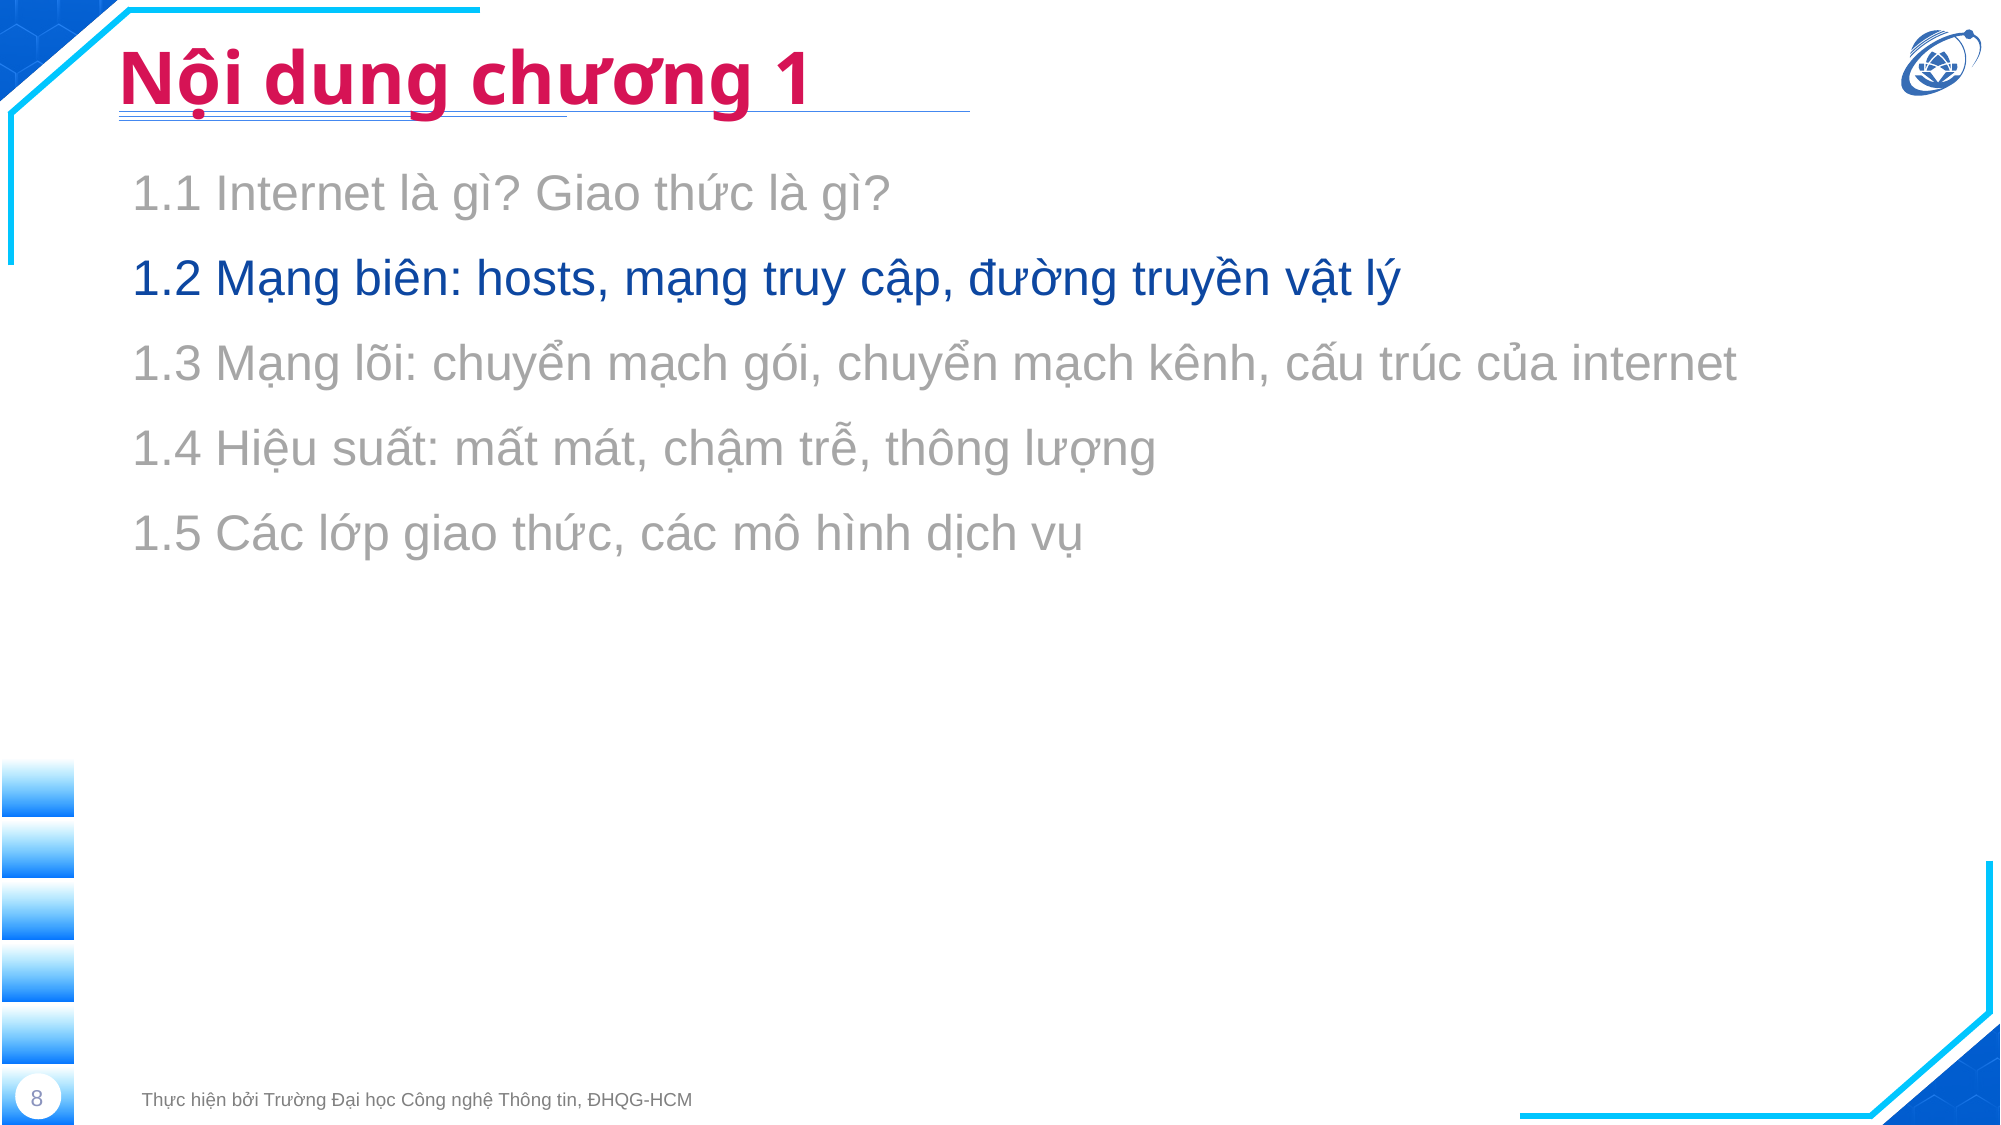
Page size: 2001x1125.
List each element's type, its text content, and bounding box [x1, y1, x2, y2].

title Nội dung chương 1 [117, 28, 1863, 106]
slide_number 8 [0, 1073, 117, 1122]
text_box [1909, 50, 1916, 58]
footer Thực hiện bởi Trường Đại học Công nghệ Thông tin, ĐHQG-HCM [126, 1077, 834, 1121]
list 1.1 Internet là gì? Giao thức là gì? 1.2 Mạng biên: hosts, mạng truy cập, đường truyền vật lý 1.3 Mạng lõi: chuyển mạch gói, chuyển mạch kênh, cấu trúc của internet 1.4 Hiệu suất: mất mát, chậm trễ, thông lượng 1.5 Các lớp giao thức, các mô hình dịch vụ [117, 153, 1863, 1065]
